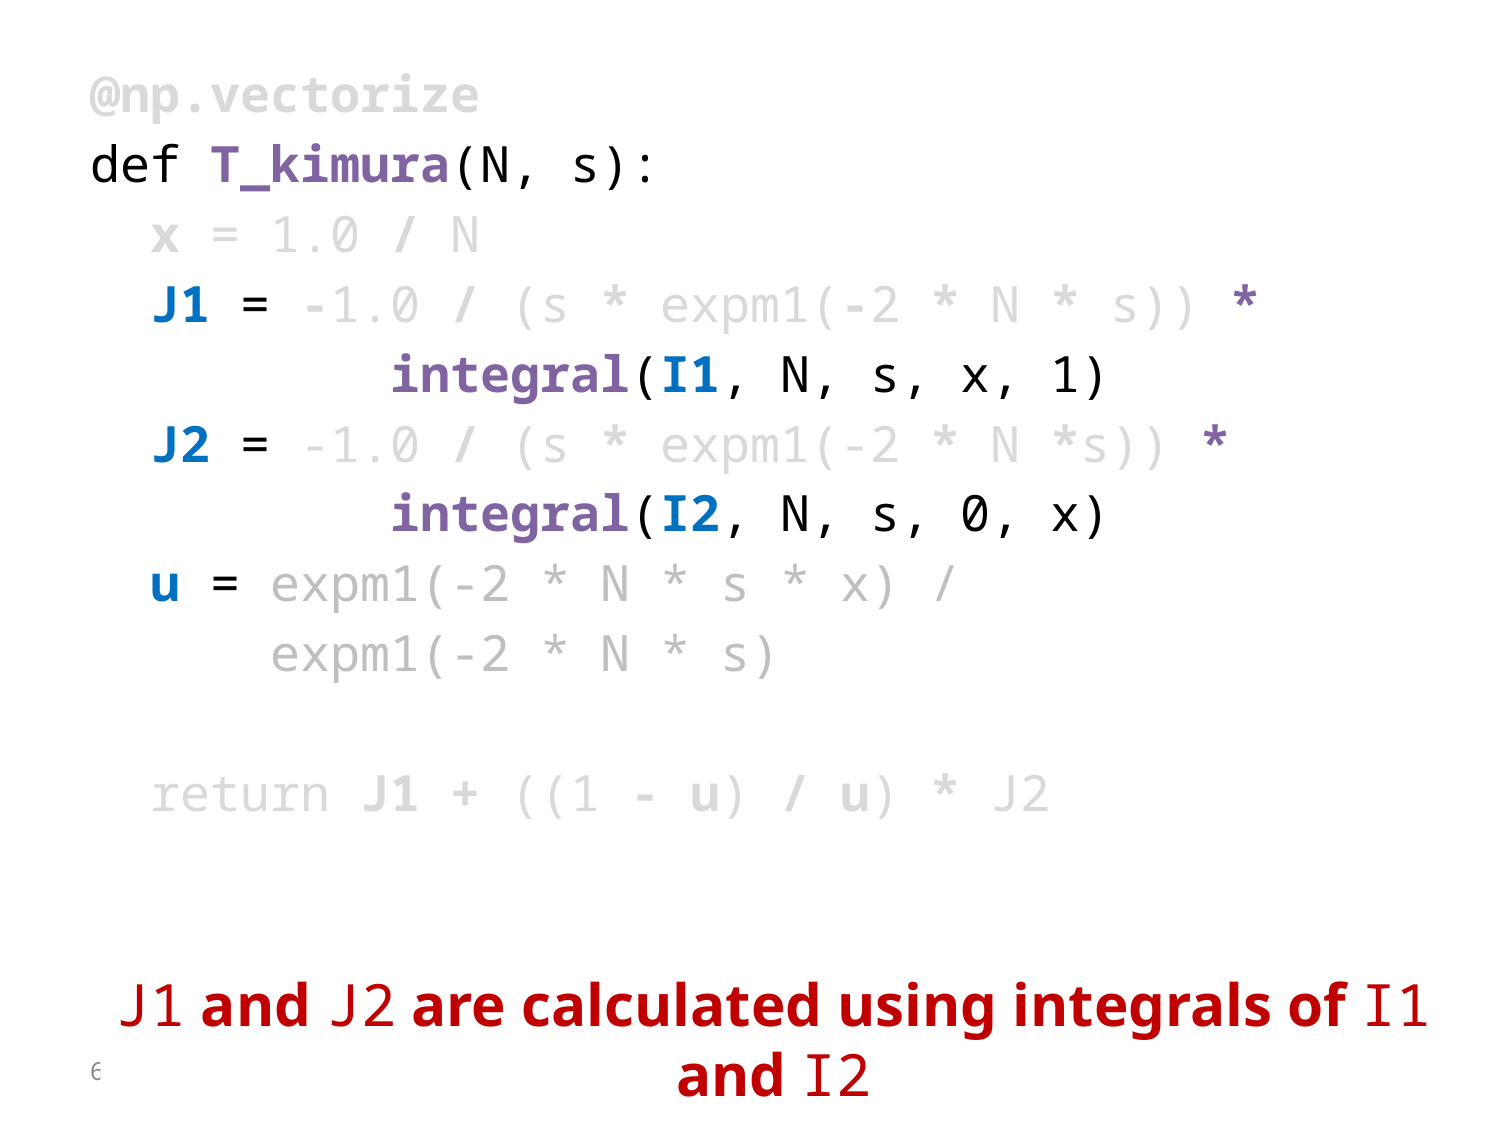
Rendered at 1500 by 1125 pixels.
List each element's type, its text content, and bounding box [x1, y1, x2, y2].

slide_number 64 [75, 1042, 100, 1103]
list @np.vectorize def T_kimura(N, s): x = 1.0 / N J1 = -1.0 / (s * expm1(-2 * N * s)) * integral(I1, N, s, x, 1) J2 = -1.0 / (s * expm1(-2 * N *s)) * integral(I2, N, s, 0, x) u = expm1(-2 * N * s * x) / expm1(-2 * N * s) return J1 + ((1 - u) / u) * J2 [75, 54, 1425, 1042]
text_box J1 and J2 are calculated using integrals of I1 and I2 [100, 961, 1447, 1116]
